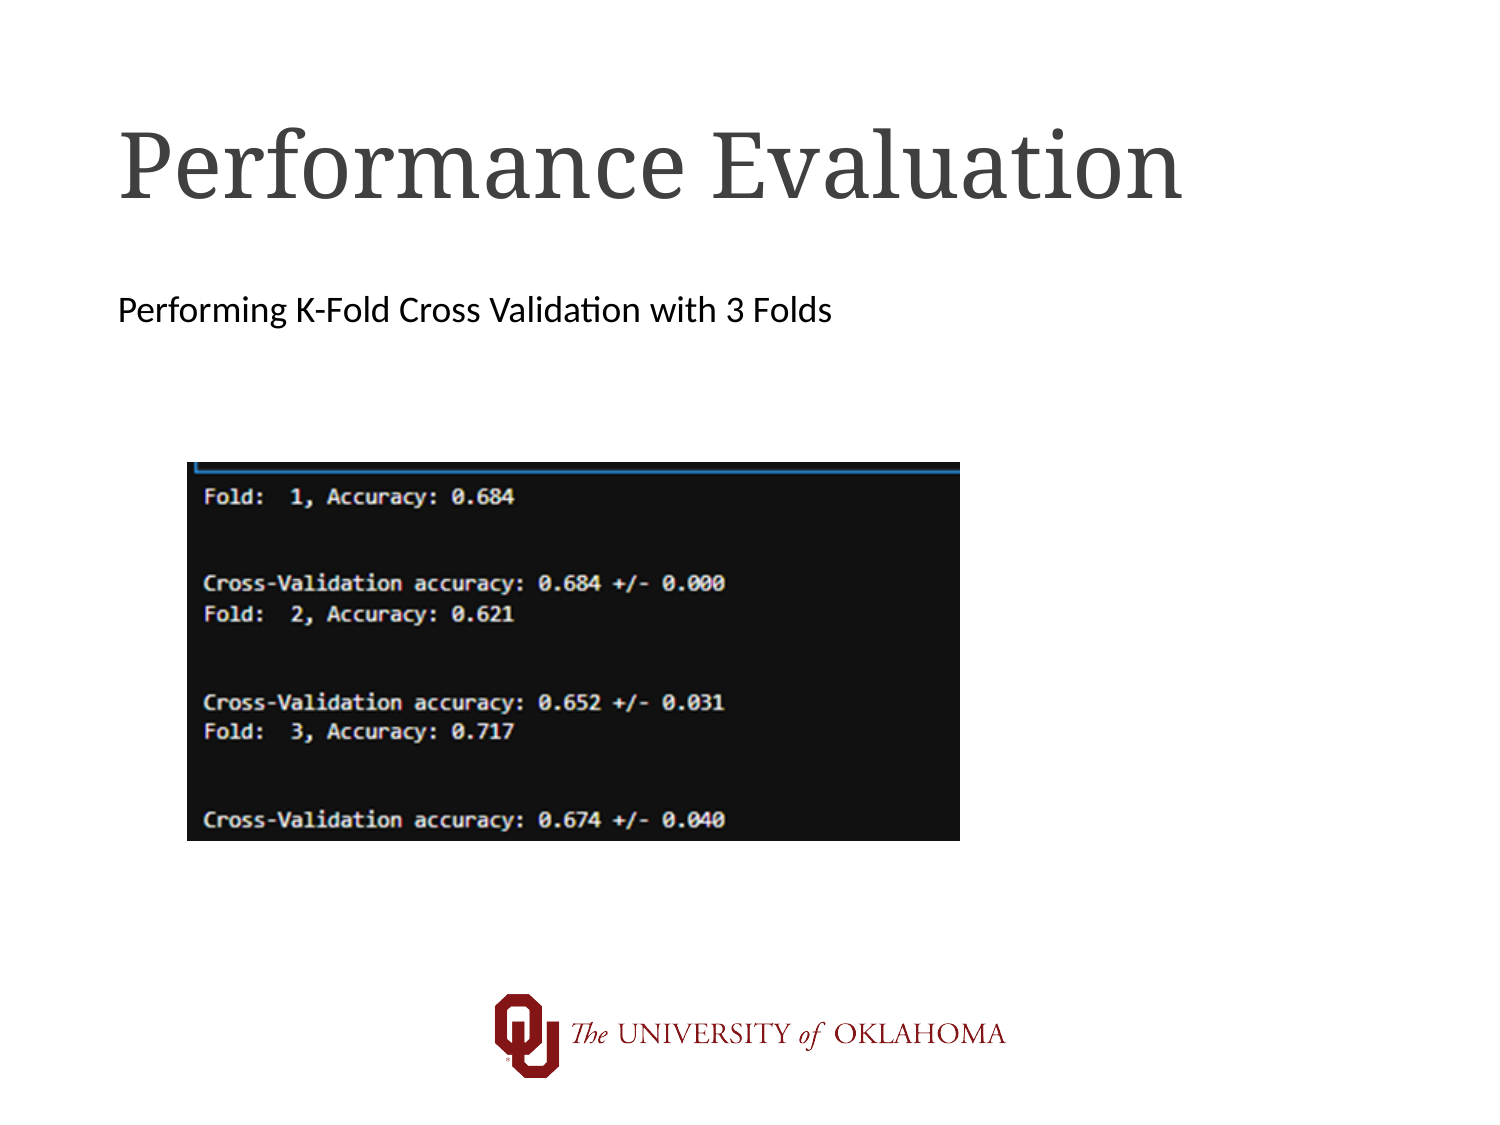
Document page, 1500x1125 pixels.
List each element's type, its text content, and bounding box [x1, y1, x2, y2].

title Performance Evaluation [103, 59, 1397, 278]
text_box Performing K-Fold Cross Validation with 3 Folds [103, 277, 1145, 337]
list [187, 462, 960, 841]
picture [469, 871, 1032, 1125]
